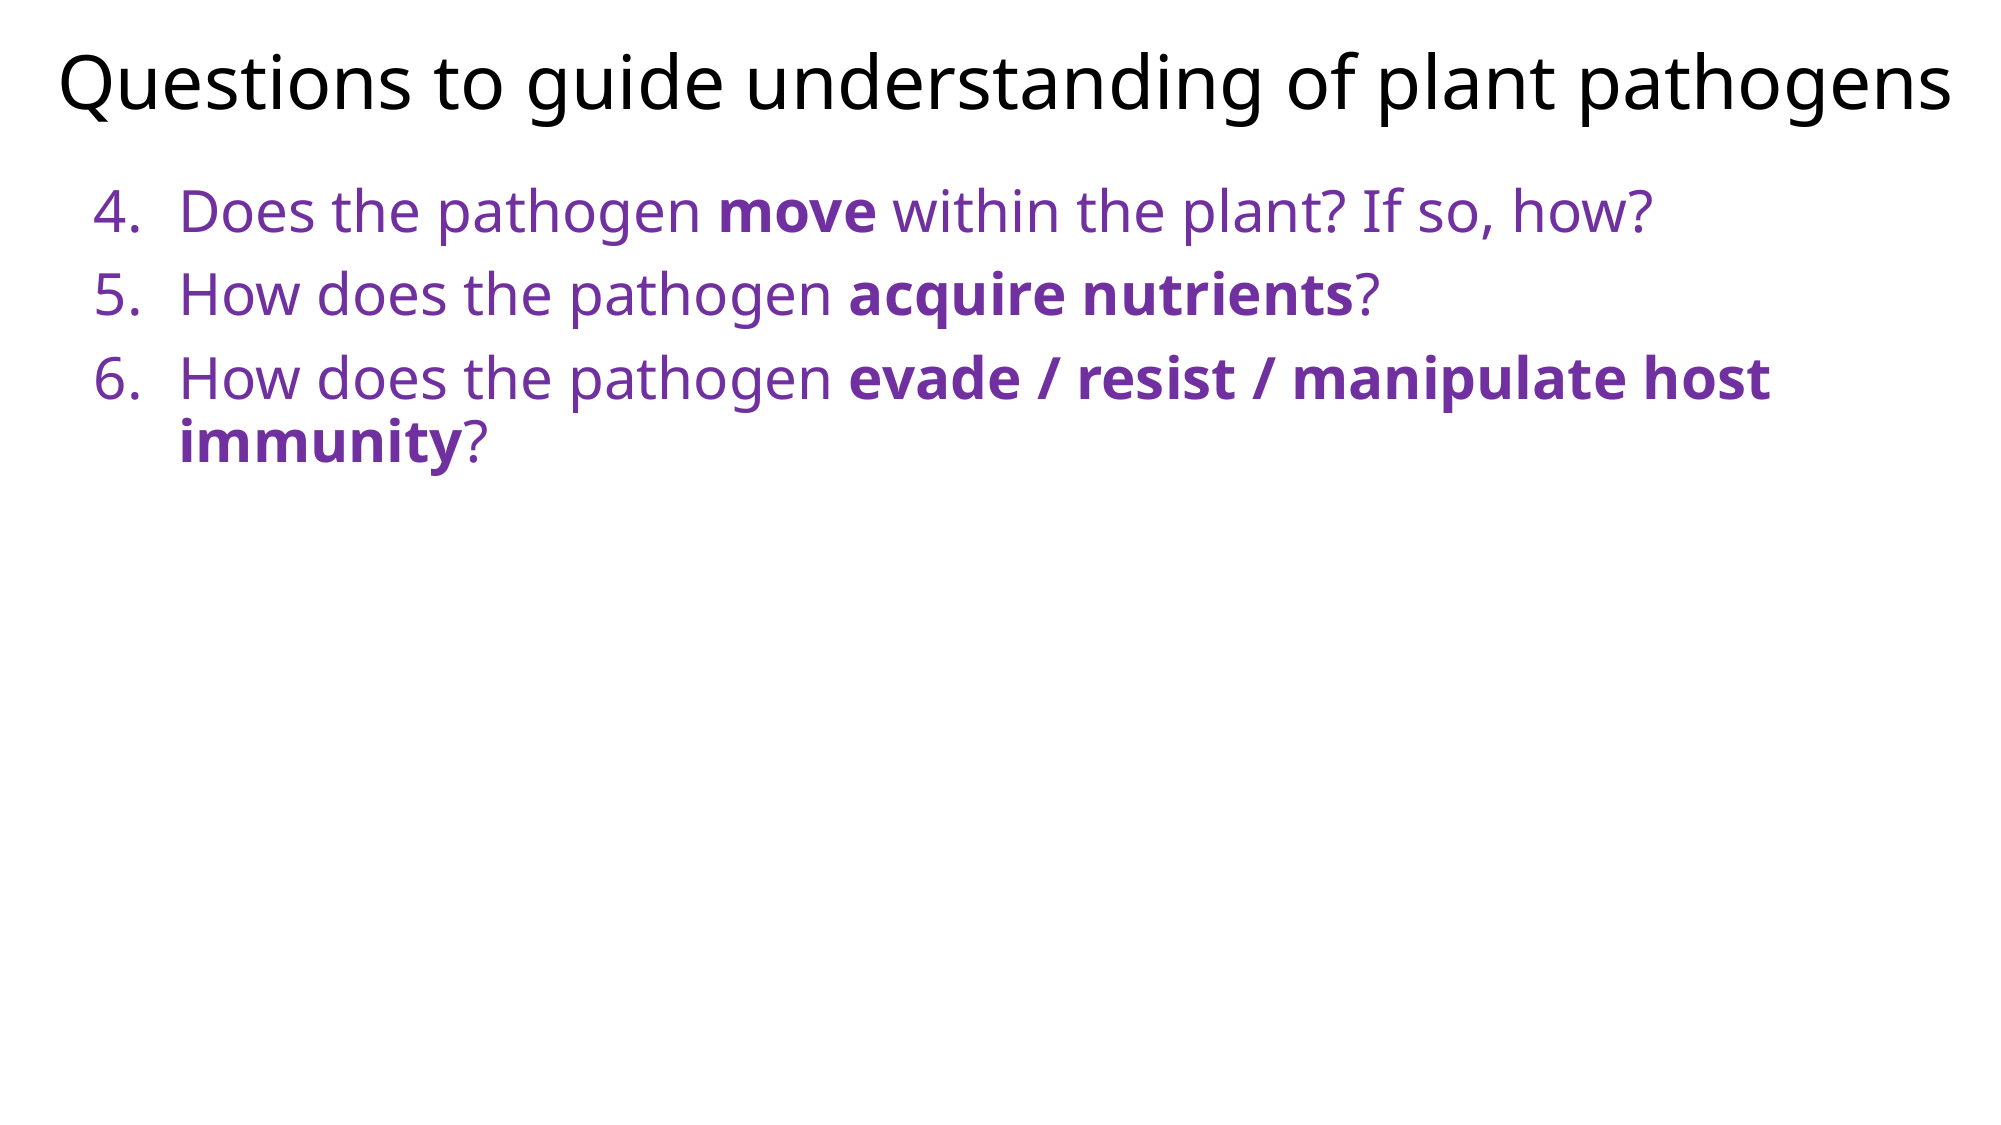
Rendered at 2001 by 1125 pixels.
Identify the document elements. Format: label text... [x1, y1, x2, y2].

list Does the pathogen move within the plant? If so, how? How does the pathogen acquire nutrients? How does the pathogen evade / resist / manipulate host immunity? [78, 174, 1958, 1066]
title Questions to guide understanding of plant pathogens [42, 28, 2000, 143]
